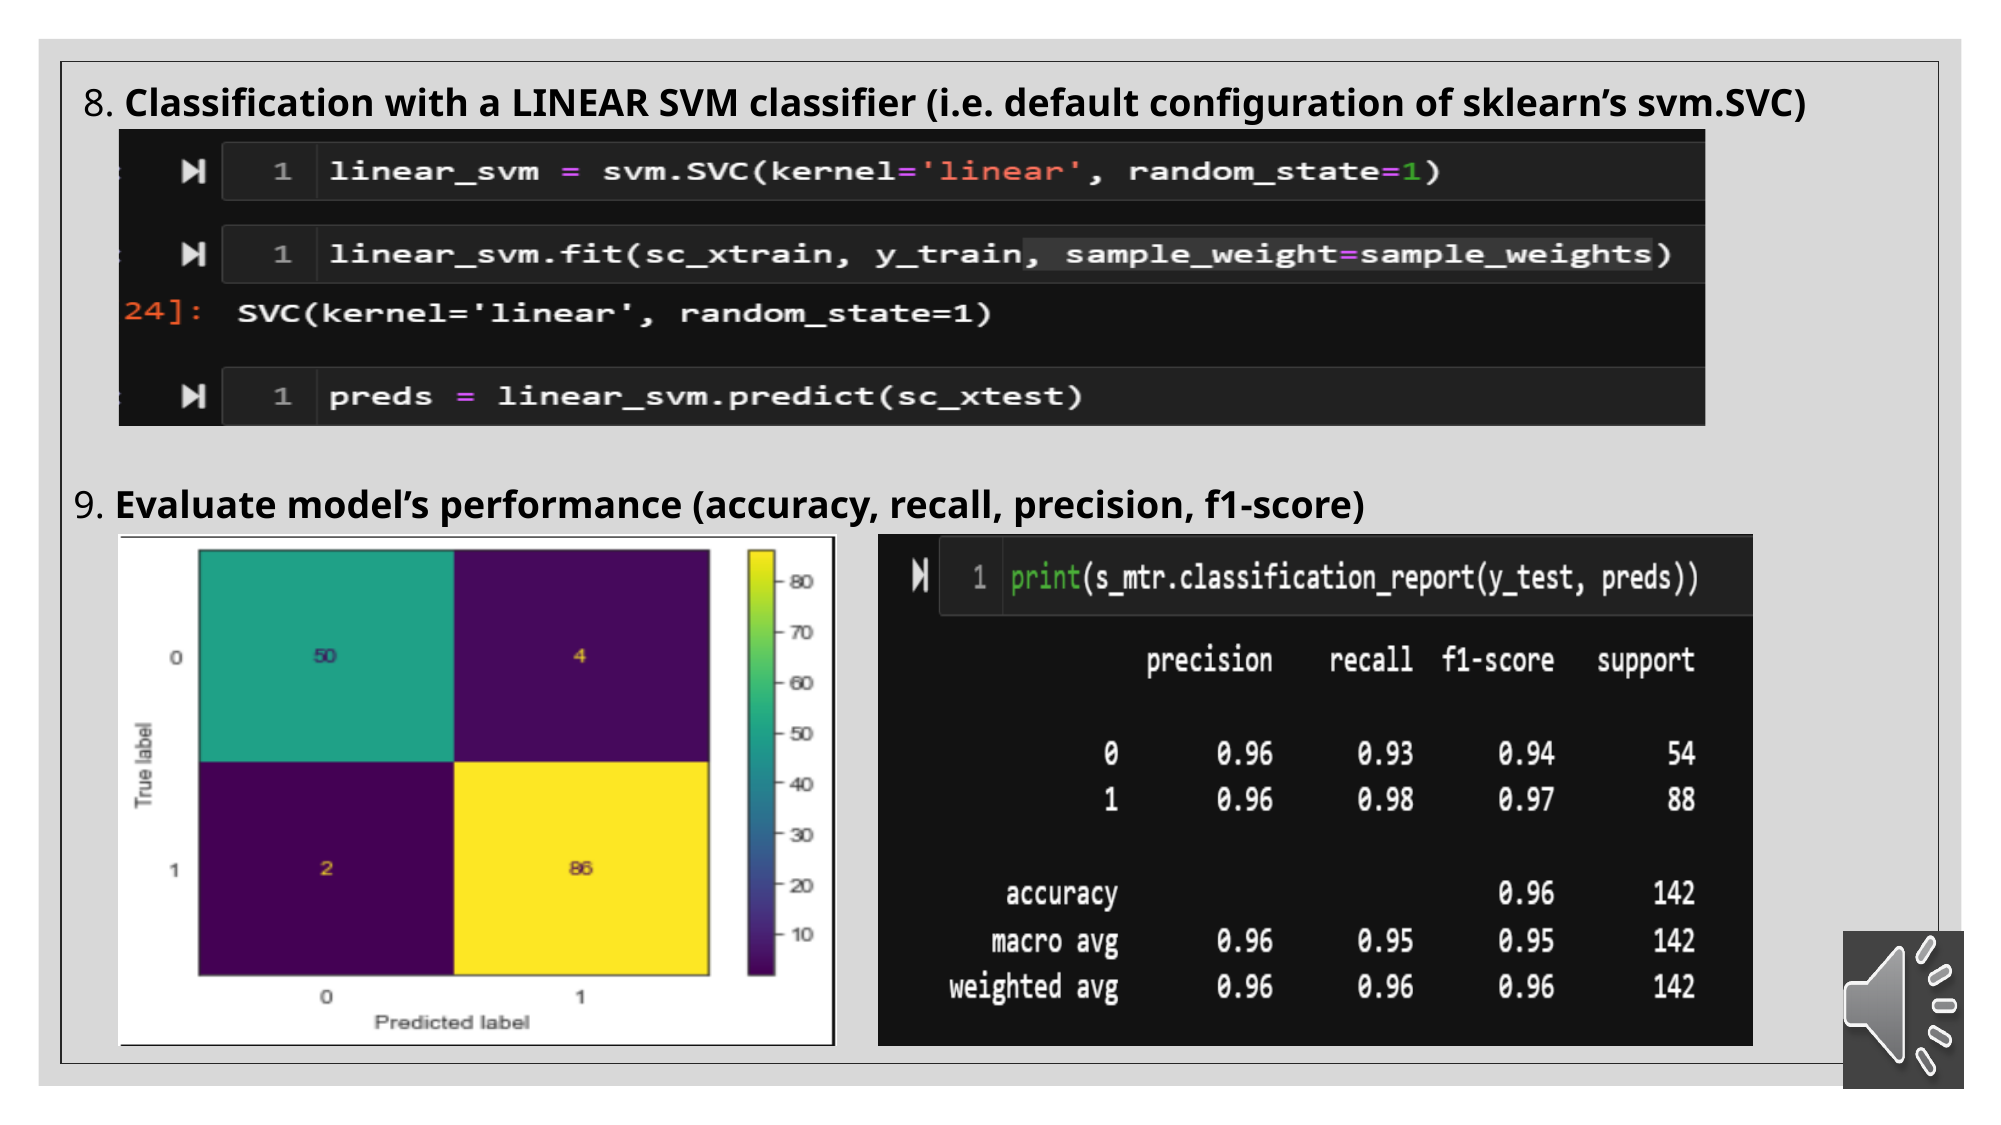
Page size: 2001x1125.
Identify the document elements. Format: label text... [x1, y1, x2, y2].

picture [118, 129, 1706, 426]
text_box 9. Evaluate model’s performance (accuracy, recall, precision, f1-score) [58, 473, 1776, 534]
picture [878, 534, 1753, 1046]
picture [118, 534, 837, 1046]
text_box 8. Classification with a LINEAR SVM classifier (i.e. default configuration of sklearn’s svm.SVC) [68, 71, 1932, 131]
picture [1842, 930, 1965, 1090]
